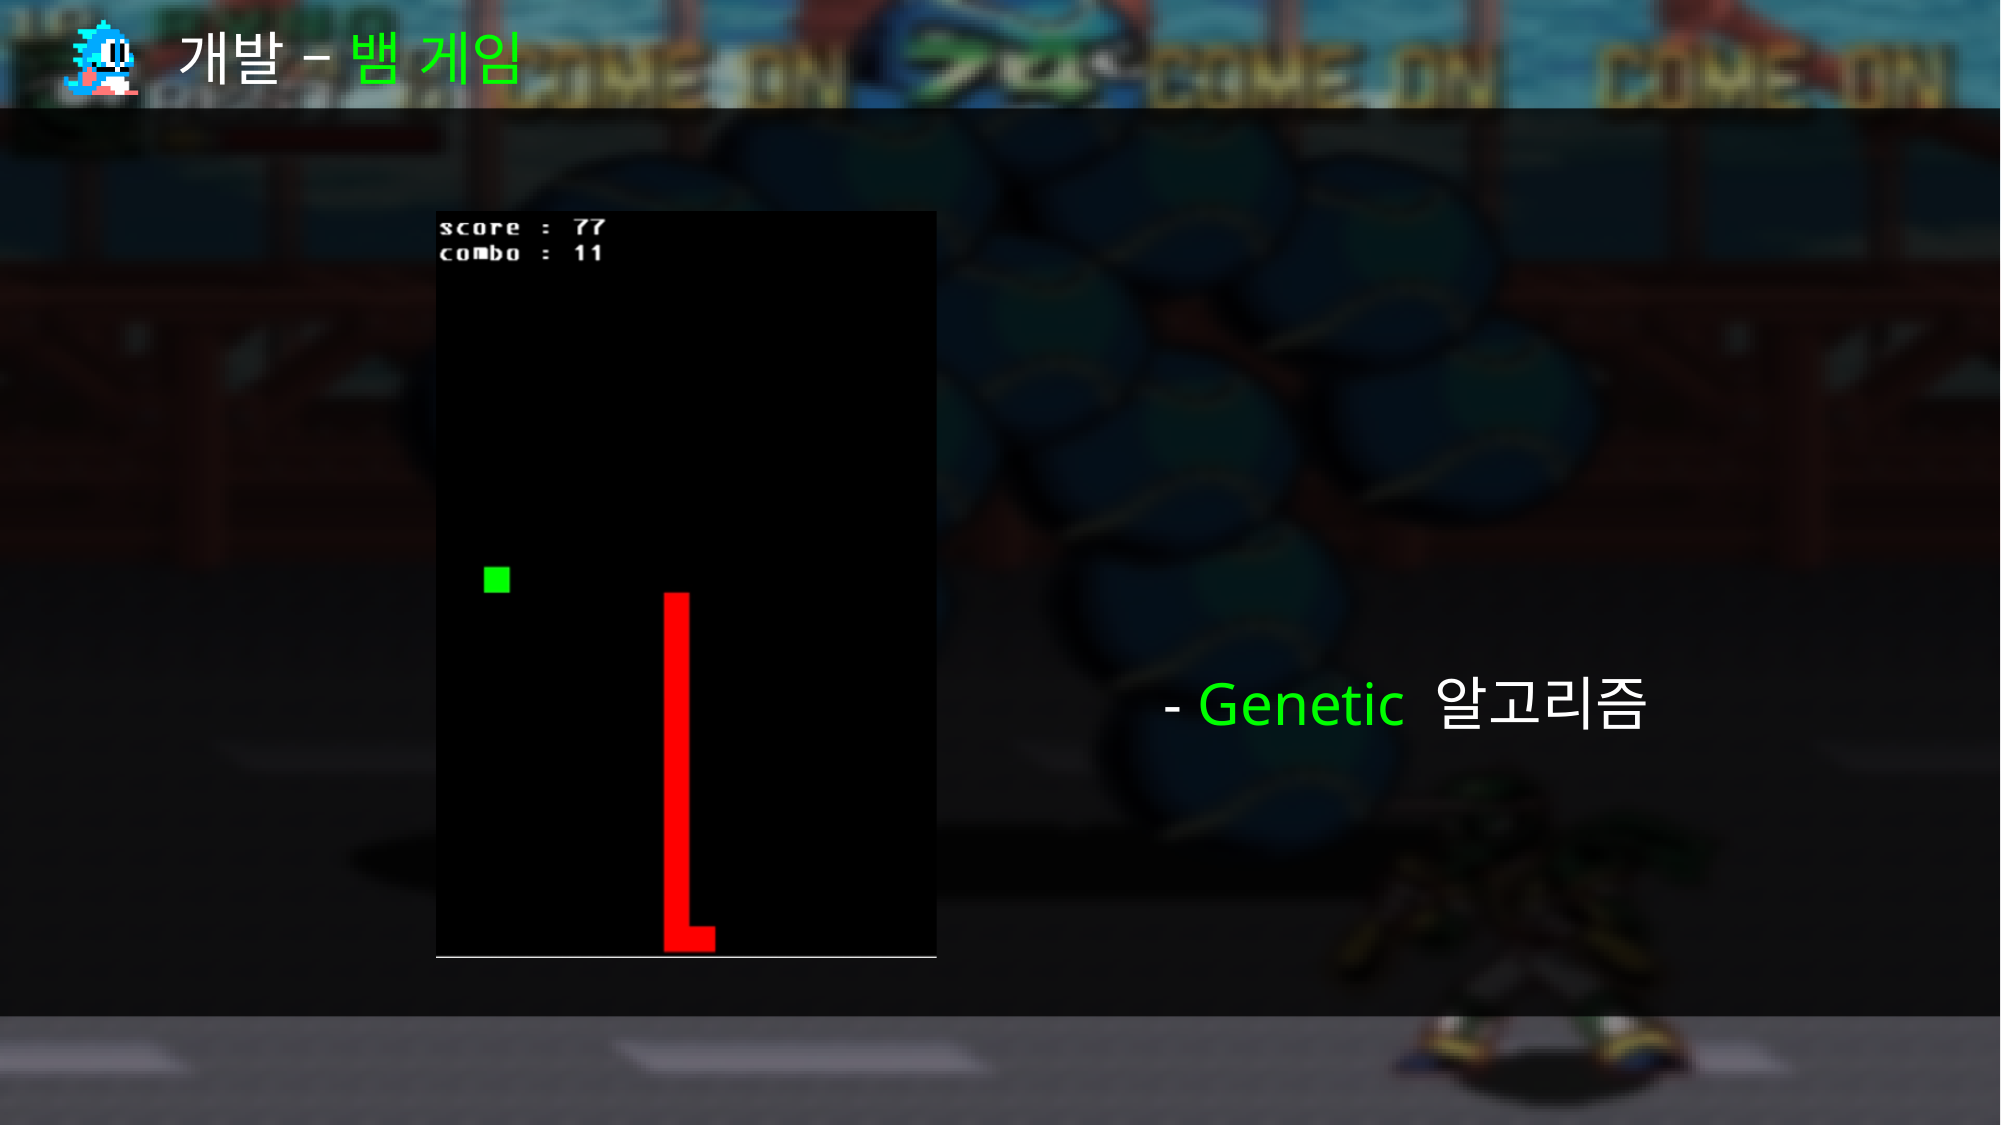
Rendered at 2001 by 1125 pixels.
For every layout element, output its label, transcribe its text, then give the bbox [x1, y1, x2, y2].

picture [0, 0, 2001, 1125]
picture [436, 211, 937, 959]
text_box - Genetic 알고리즘 [1149, 659, 1664, 745]
text_box [0, 107, 2000, 1017]
text_box 개발 – 뱀 게임 [145, 14, 559, 99]
